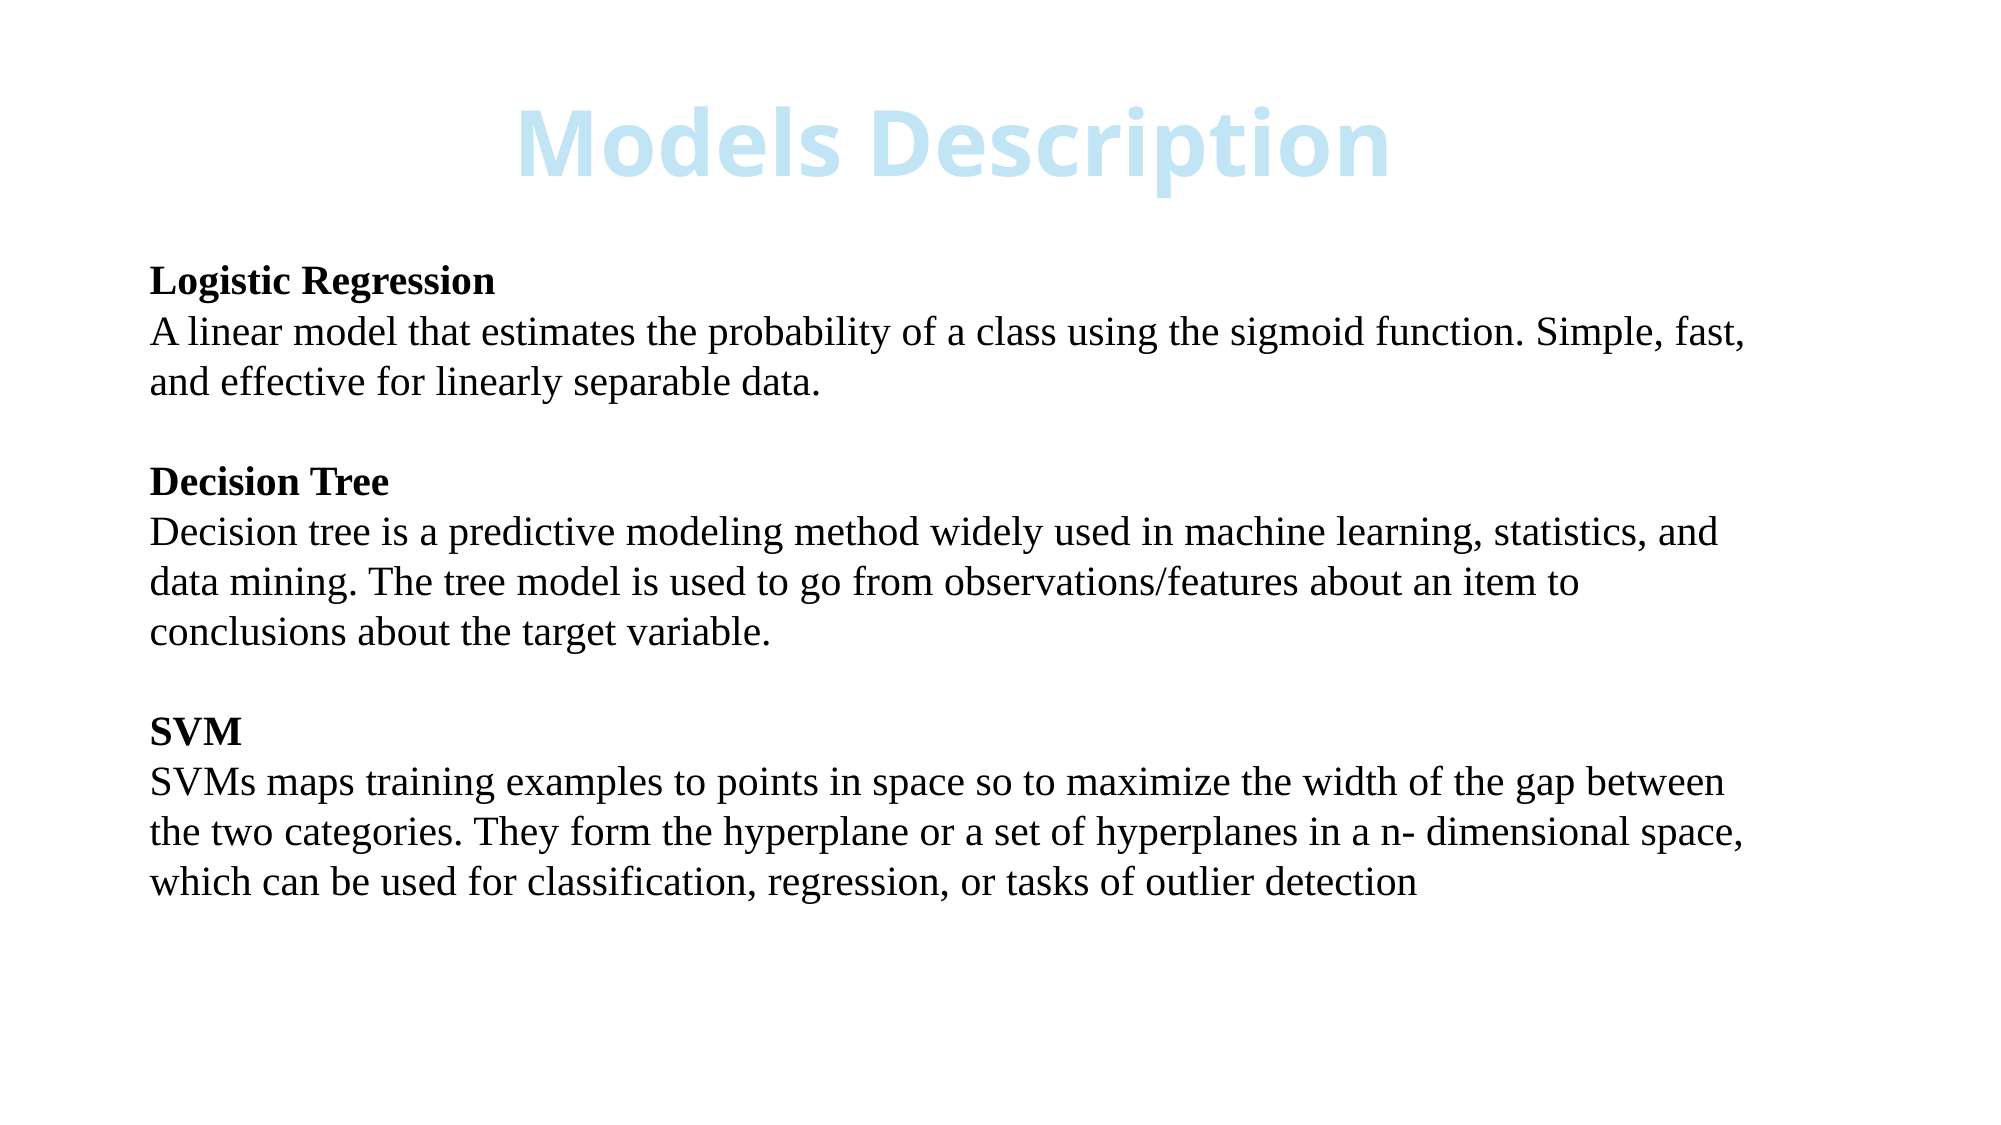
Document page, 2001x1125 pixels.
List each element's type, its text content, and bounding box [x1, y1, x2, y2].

text_box Logistic Regression A linear model that estimates the probability of a class using the sigmoid function. Simple, fast, and effective for linearly separable data. Decision Tree Decision tree is a predictive modeling method widely used in machine learning, statistics, and data mining. The tree model is used to go from observations/features about an item to conclusions about the target variable. SVM SVMs maps training examples to points in space so to maximize the width of the gap between the two categories. They form the hyperplane or a set of hyperplanes in a n- dimensional space, which can be used for classification, regression, or tasks of outlier detection [134, 245, 1774, 912]
text_box Models Description [499, 77, 1410, 203]
